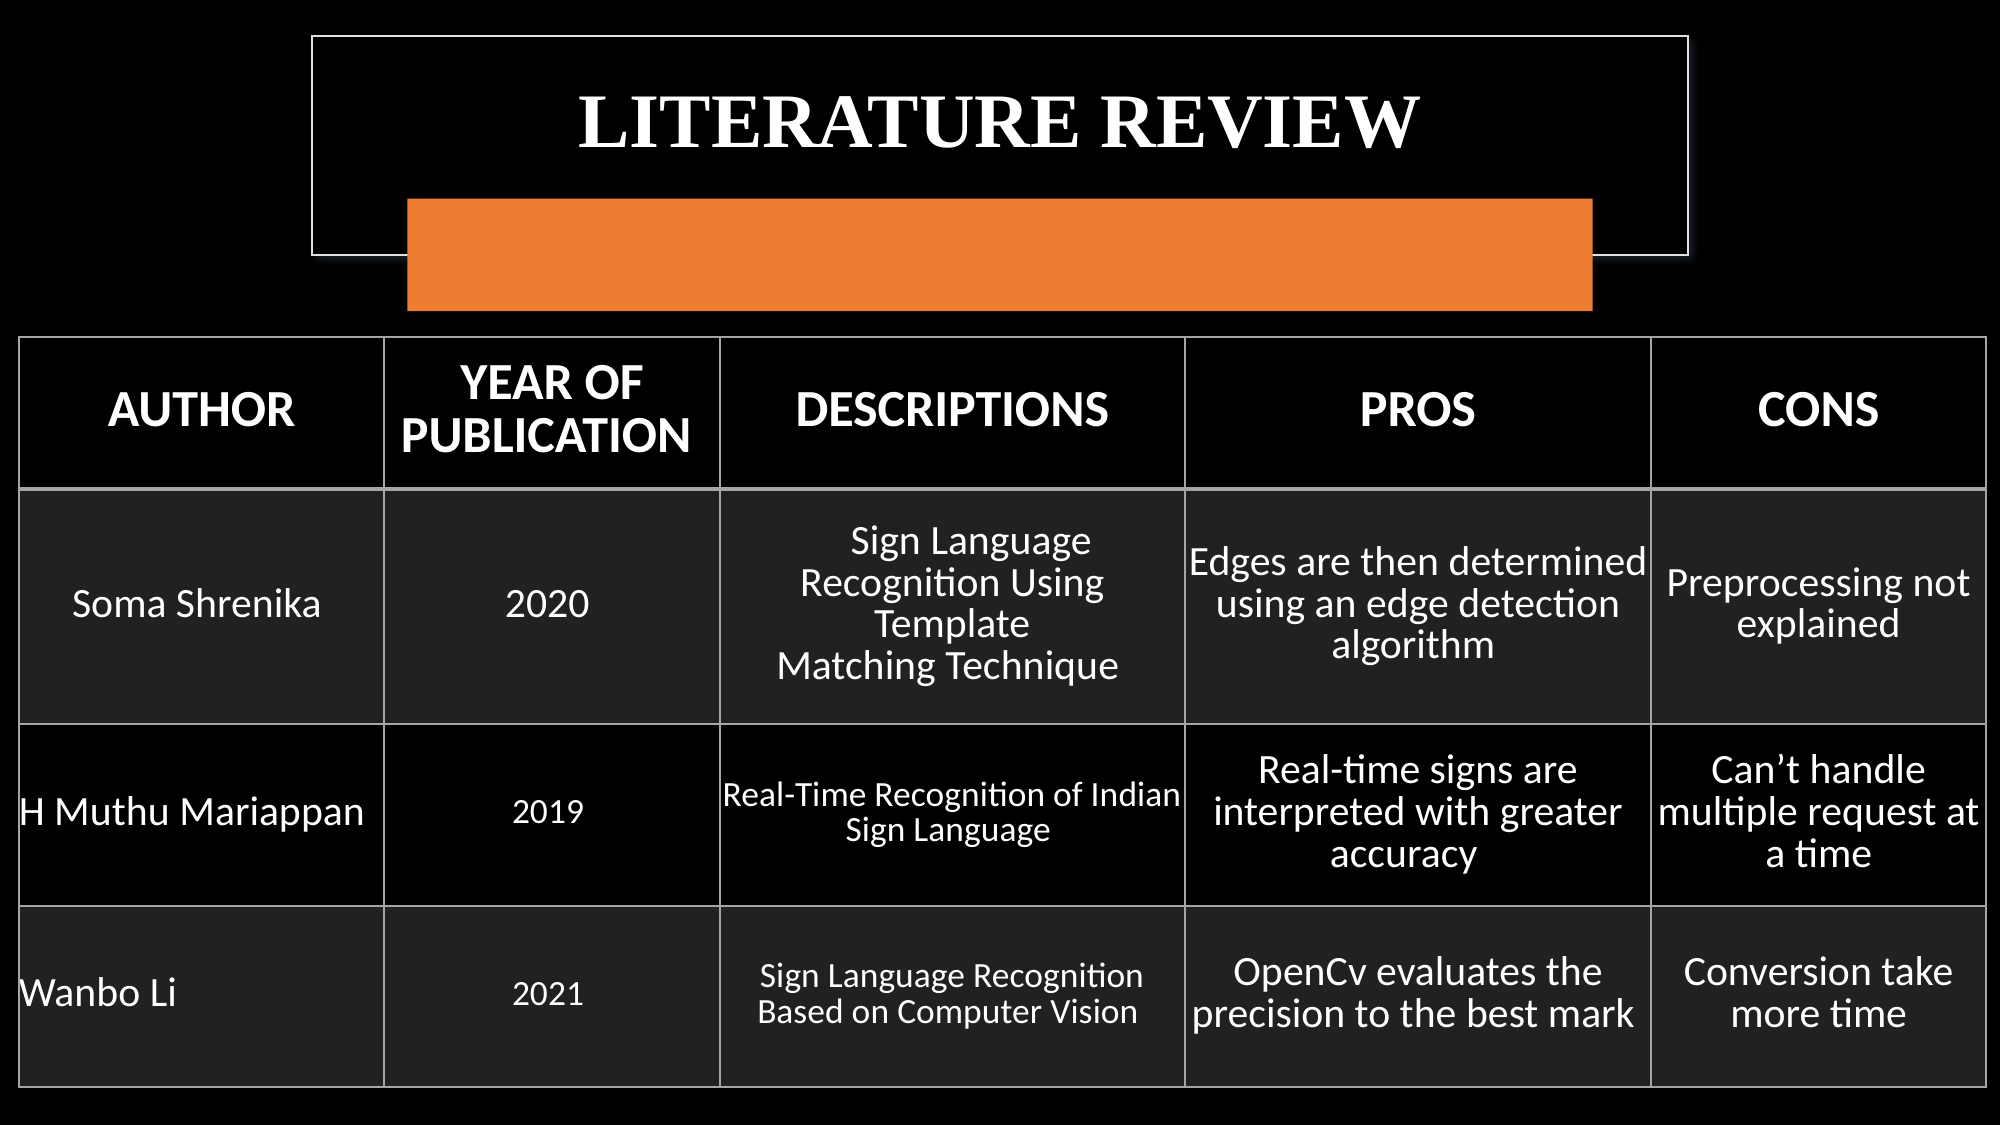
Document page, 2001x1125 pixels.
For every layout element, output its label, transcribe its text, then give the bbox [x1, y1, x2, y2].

table_header YEAR OF PUBLICATION [385, 338, 719, 487]
table_cell Soma Shrenika [20, 491, 383, 723]
table_cell Edges are then determined using an edge detection algorithm [1186, 491, 1650, 723]
title LITERATURE REVIEW [345, 50, 1655, 194]
table_header CONS [1652, 338, 1985, 487]
table_cell 2019 [385, 725, 719, 905]
text_box [406, 198, 1594, 312]
table_cell Sign Language Recognition Based on Computer Vision [721, 907, 1184, 1086]
table_cell Conversion take more time [1652, 907, 1985, 1086]
table_cell 2020 [385, 491, 719, 723]
table_cell Wanbo Li [20, 907, 383, 1086]
table_header AUTHOR [20, 338, 383, 487]
table_header DESCRIPTIONS [721, 338, 1184, 487]
table_cell OpenCv evaluates the precision to the best mark [1186, 907, 1650, 1086]
table_cell Can’t handle multiple request at a time [1652, 725, 1985, 905]
table_cell H Muthu Mariappan [20, 725, 383, 905]
table_cell Sign Language Recognition Using Template Matching Technique [721, 491, 1184, 723]
table_header PROS [1186, 338, 1650, 487]
table_cell Preprocessing not explained [1652, 491, 1985, 723]
table_cell Real-Time Recognition of Indian Sign Language [721, 725, 1184, 905]
table_cell 2021 [385, 907, 719, 1086]
table_cell Real-time signs are interpreted with greater accuracy [1186, 725, 1650, 905]
text_box [311, 35, 1689, 256]
text_box [0, 0, 2000, 1125]
